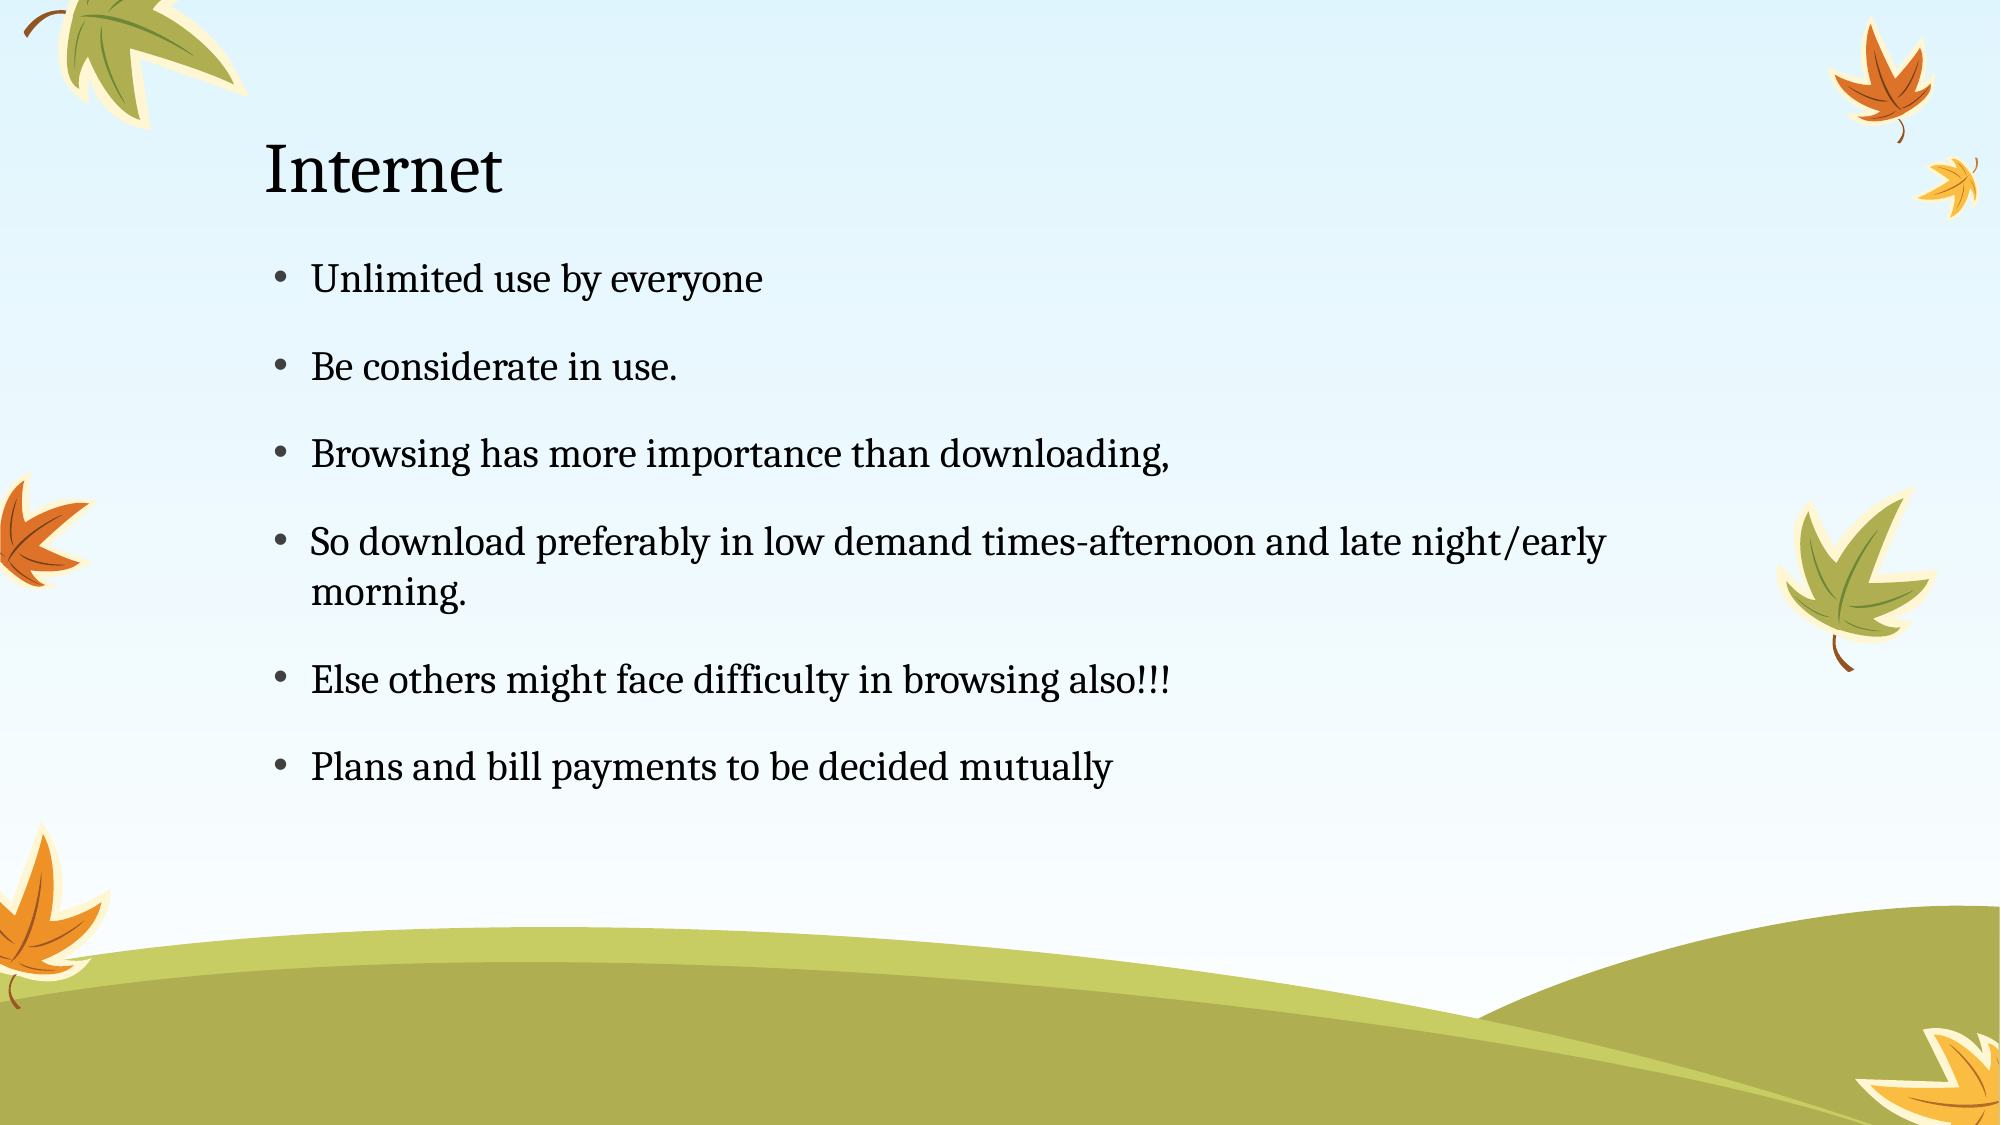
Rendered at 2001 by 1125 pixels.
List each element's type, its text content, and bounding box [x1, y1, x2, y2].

title Internet [249, 12, 1749, 216]
list Unlimited use by everyone Be considerate in use. Browsing has more importance than downloading, So download preferably in low demand times-afternoon and late night/early morning. Else others might face difficulty in browsing also!!! Plans and bill payments to be decided mutually [250, 243, 1750, 925]
